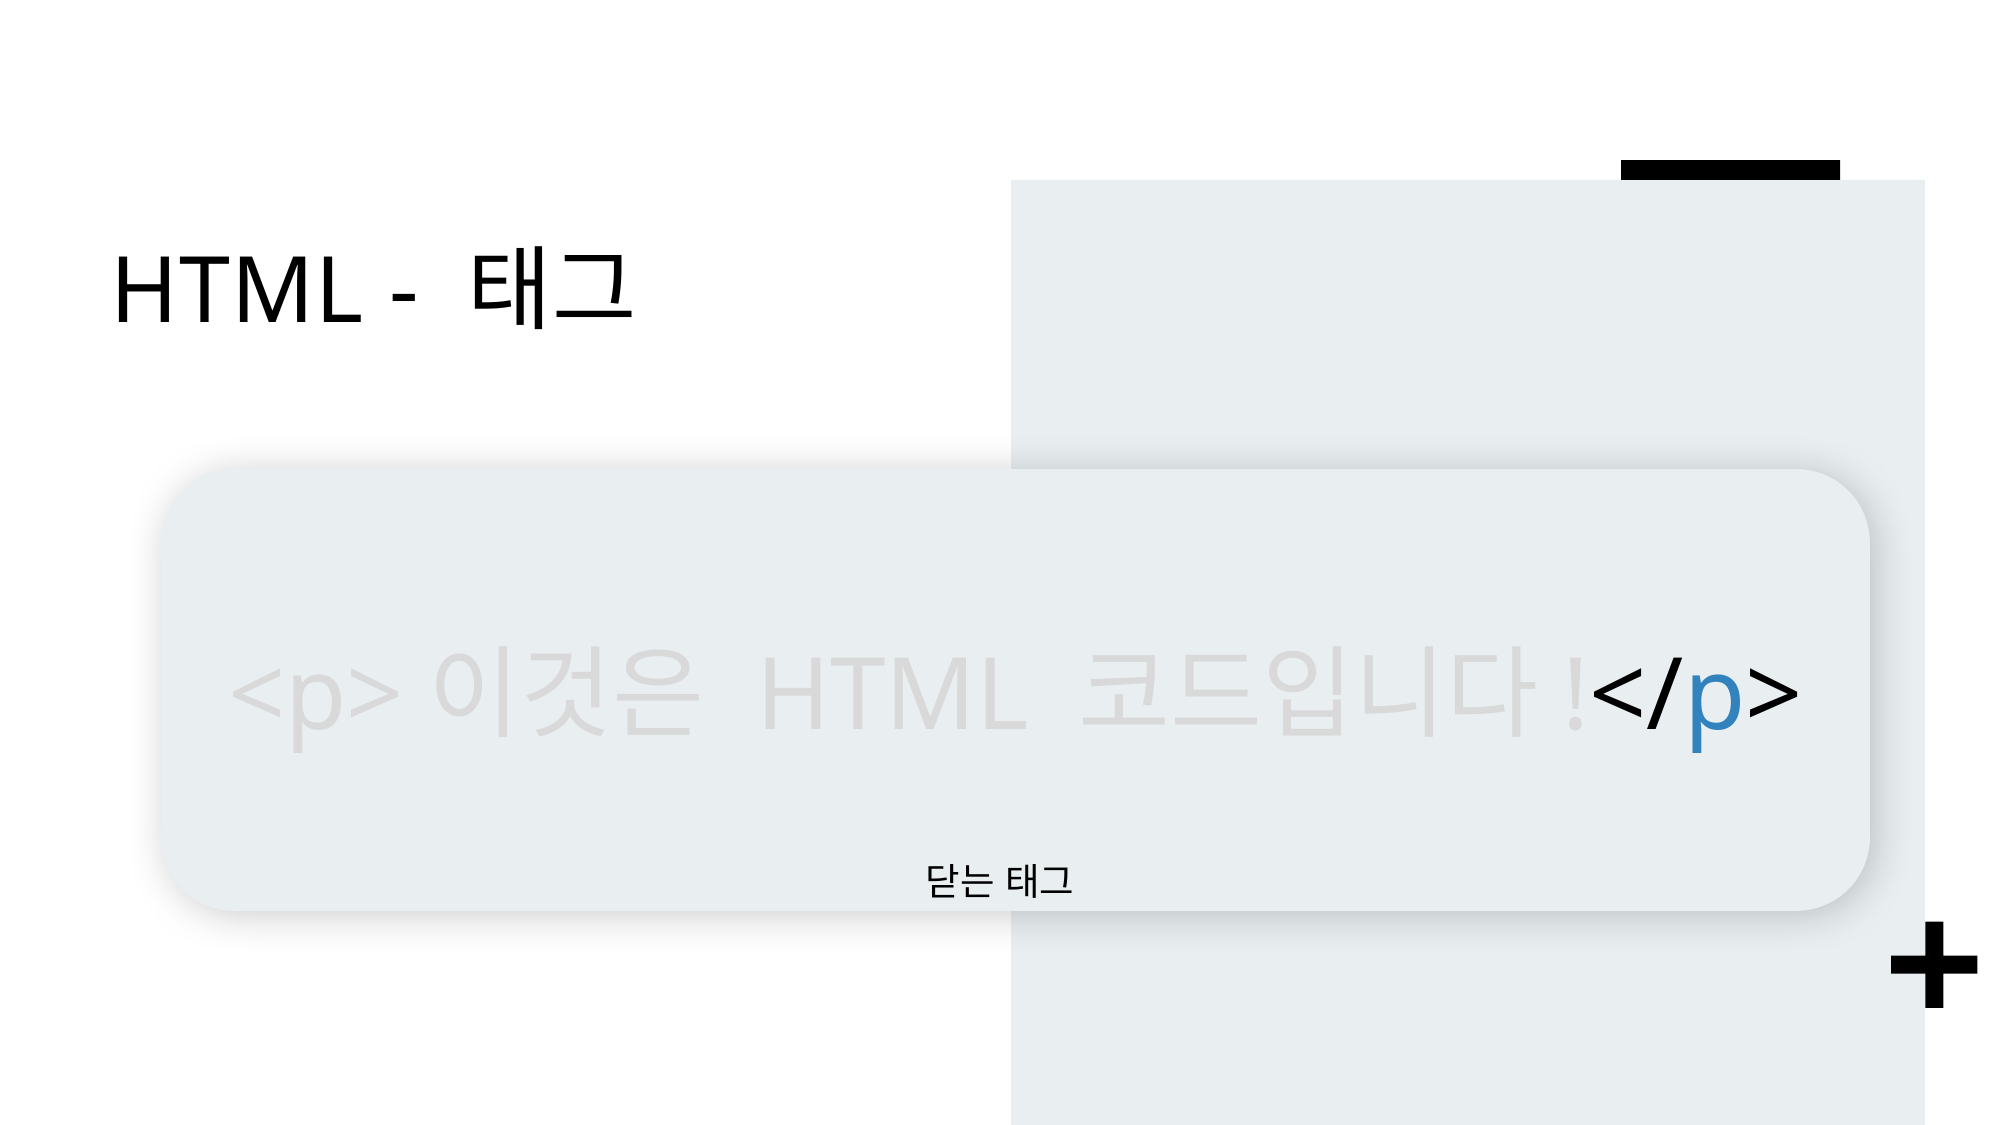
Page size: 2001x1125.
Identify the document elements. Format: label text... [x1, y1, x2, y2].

text_box 닫는 태그 [910, 850, 1089, 911]
title HTML - 태그 [92, 197, 1449, 435]
text_box <p>이것은 HTML 코드입니다!</p> [159, 468, 1872, 912]
